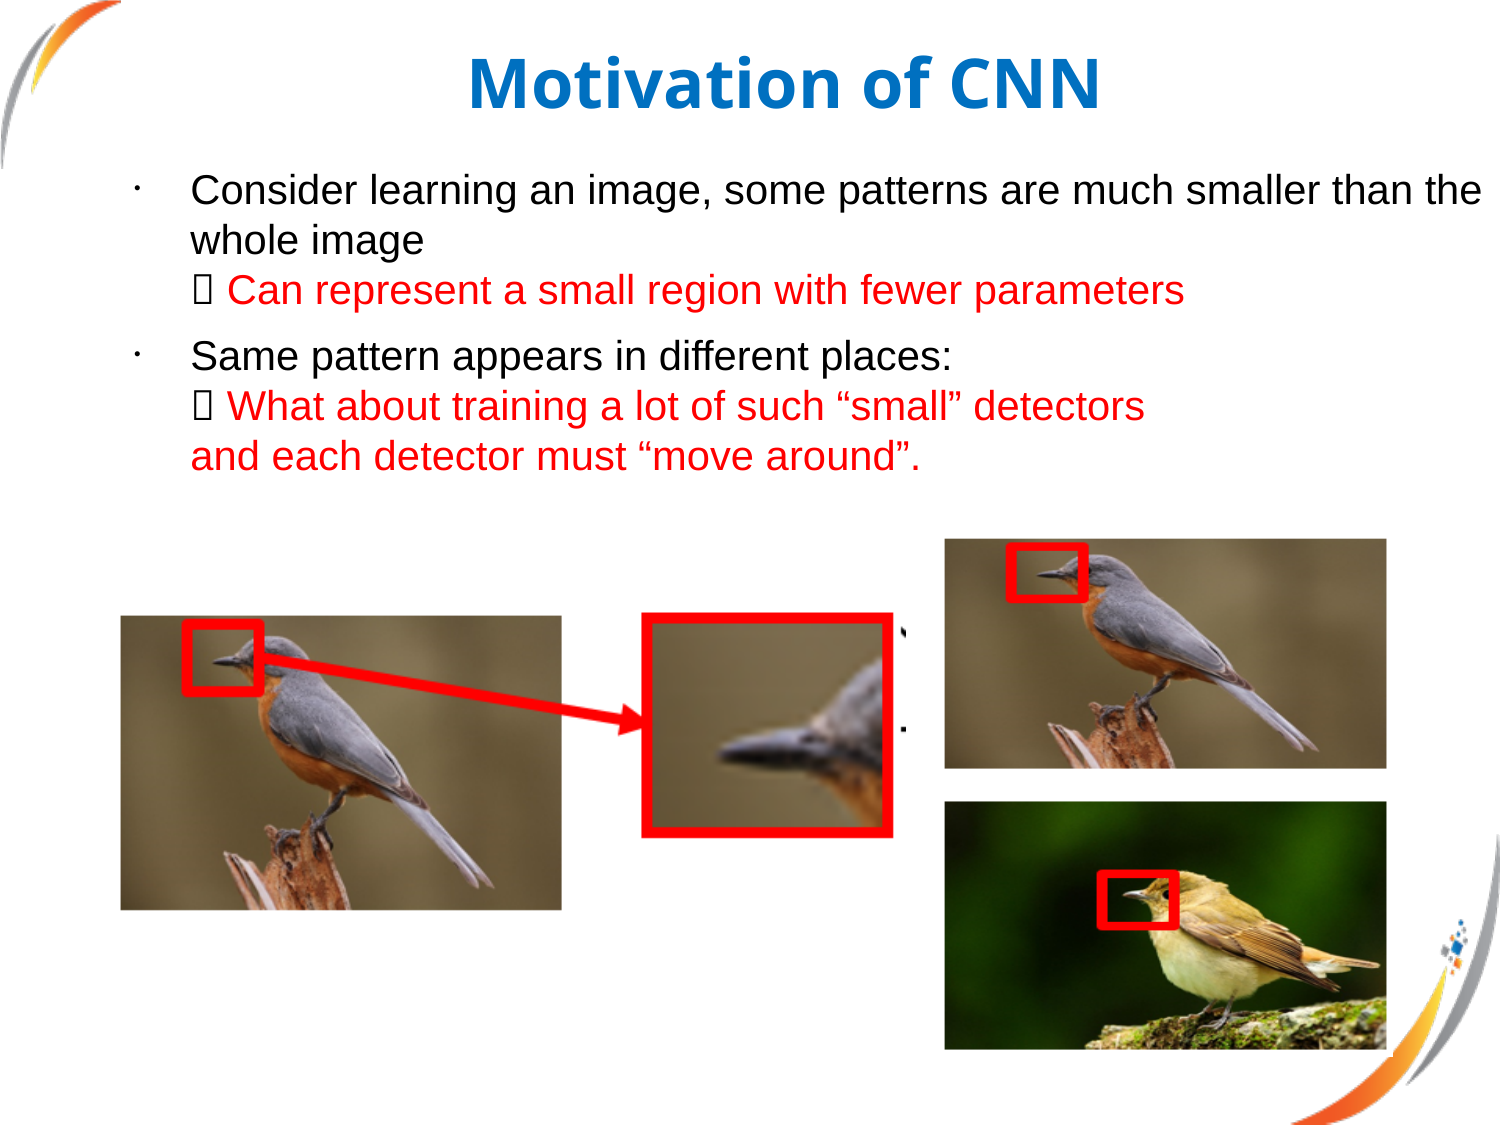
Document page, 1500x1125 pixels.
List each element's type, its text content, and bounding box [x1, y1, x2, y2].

list Consider learning an image, some patterns are much smaller than the whole image  Can represent a small region with fewer parameters Same pattern appears in different places:  What about training a lot of such “small” detectors and each detector must “move around”. [134, 162, 1484, 538]
picture [0, 0, 121, 169]
picture [98, 558, 906, 959]
picture [934, 523, 1500, 1125]
text_box Motivation of CNN [35, 0, 1500, 163]
